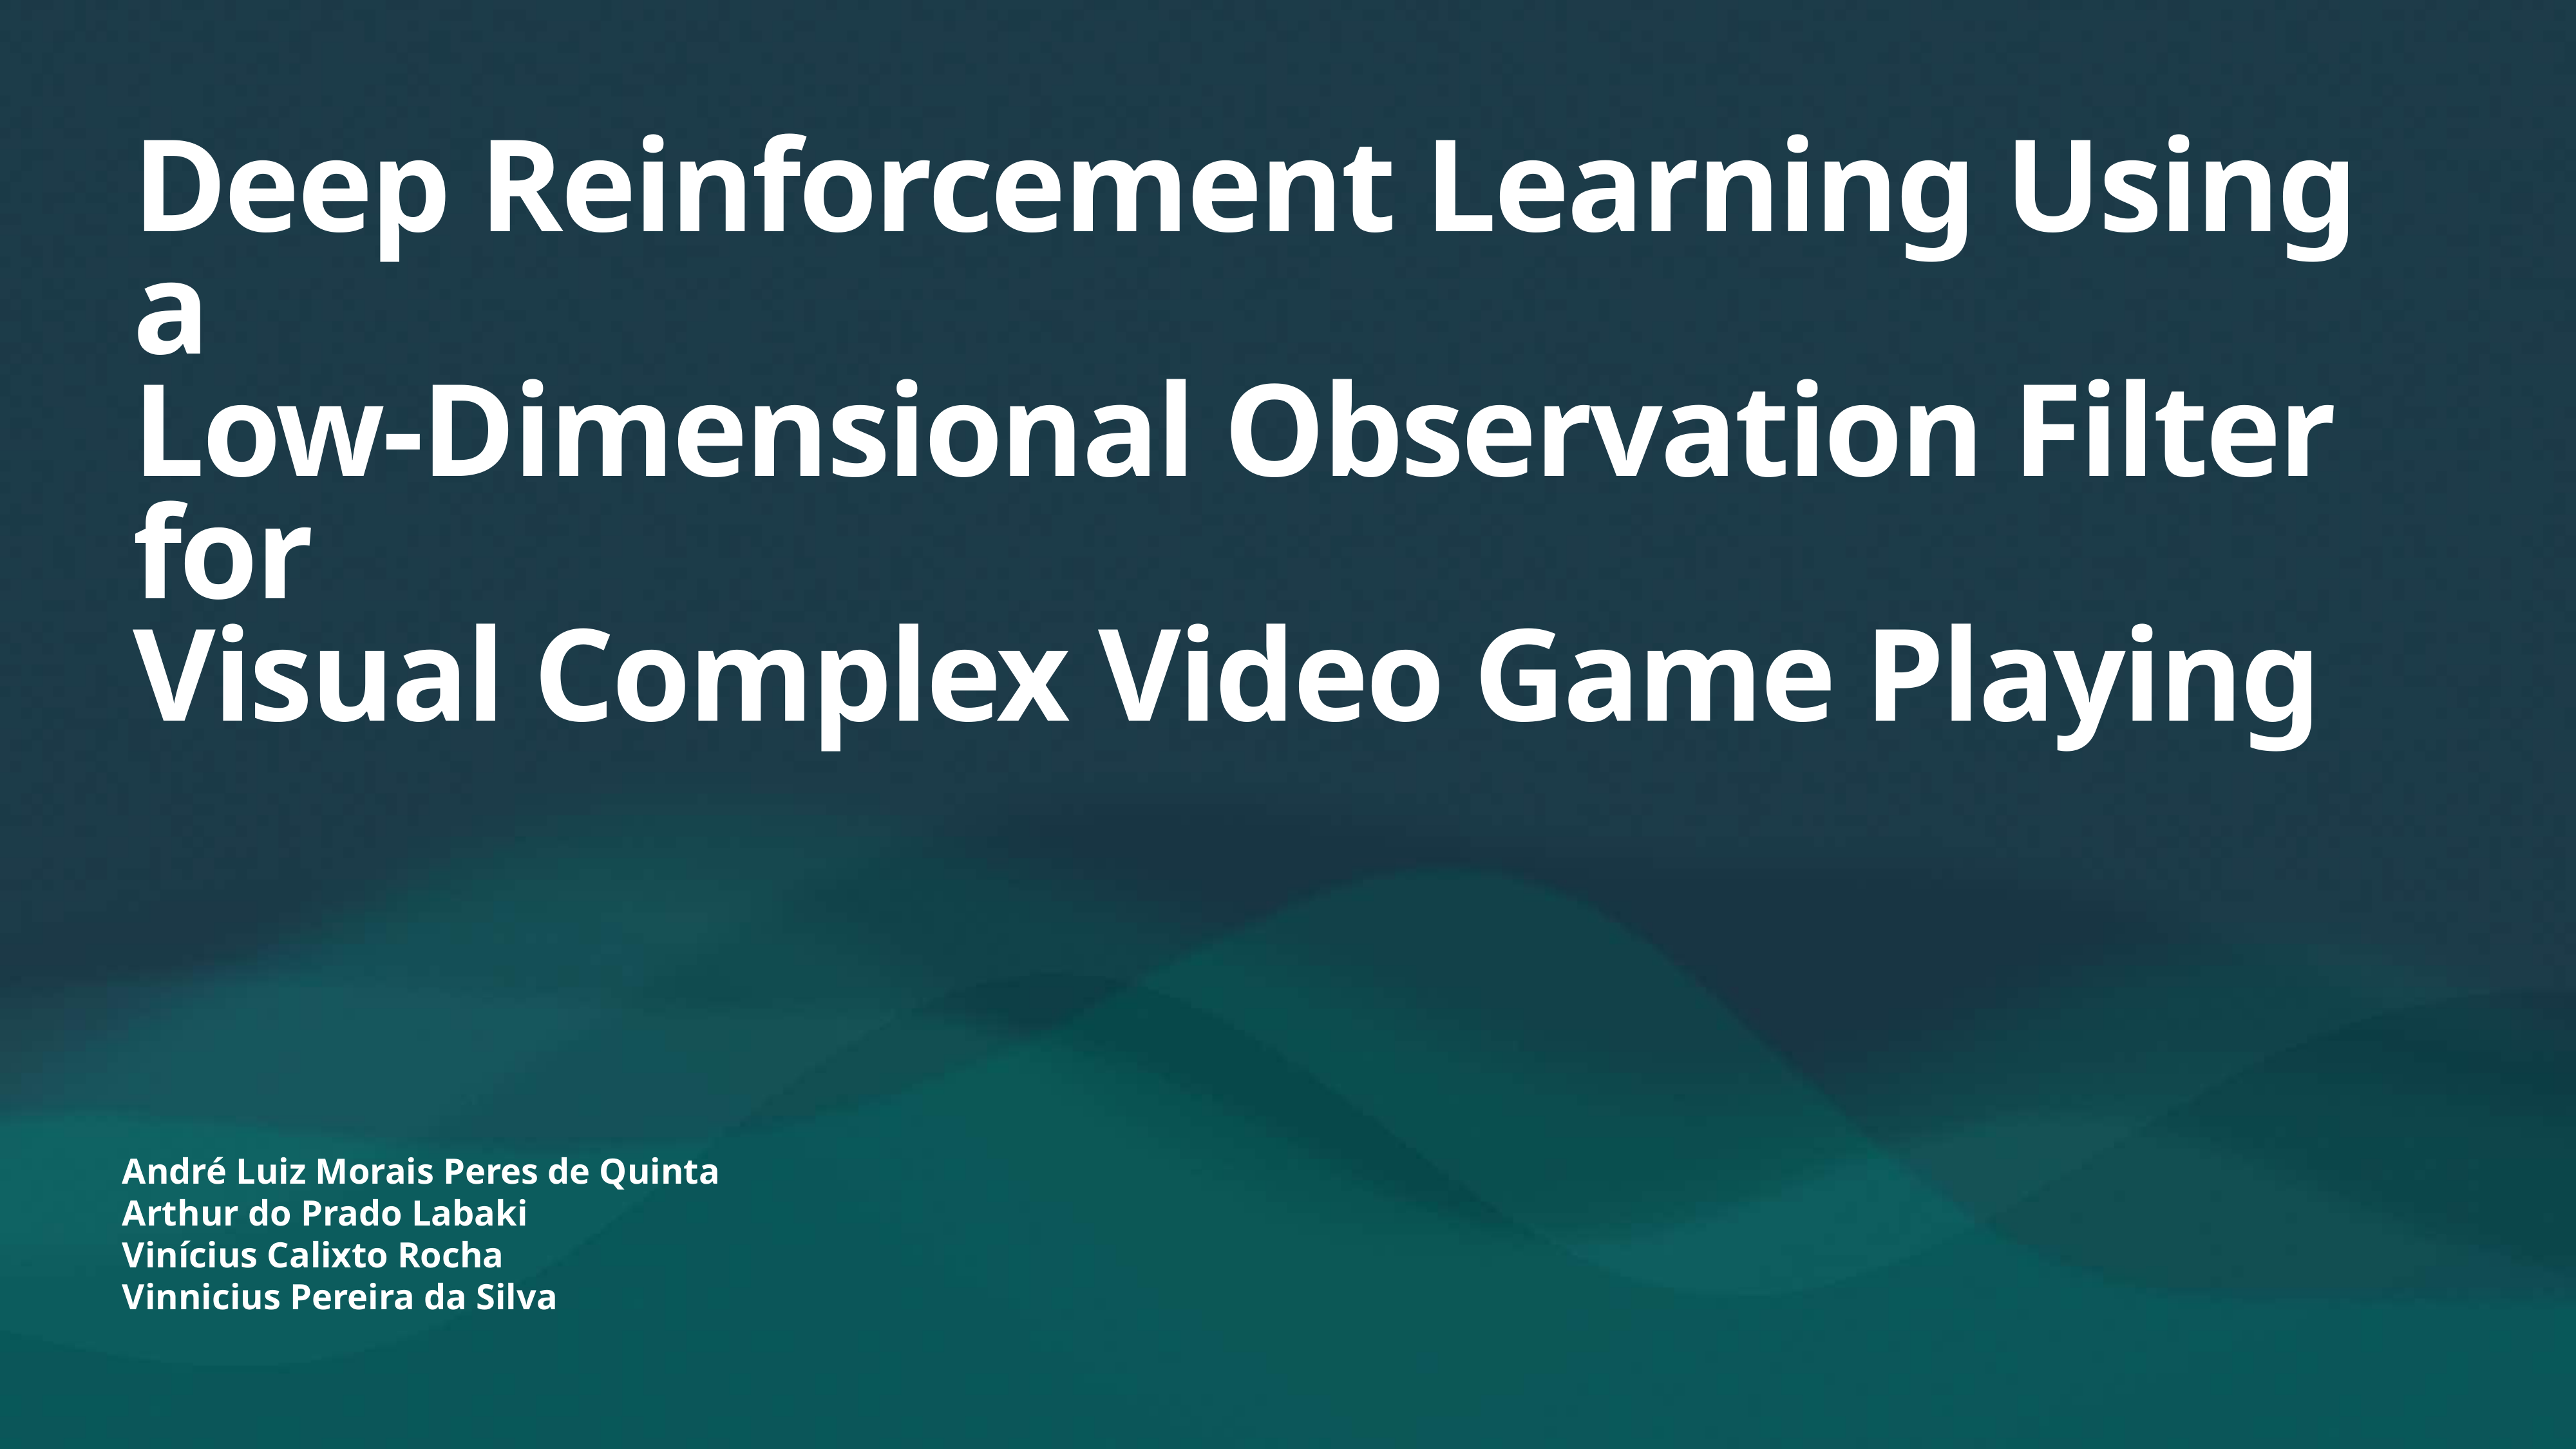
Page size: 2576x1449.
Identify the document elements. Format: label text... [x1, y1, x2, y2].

title Deep Reinforcement Learning Using a Low-Dimensional Observation Filter for Visual Complex Video Game Playing [127, 260, 2449, 752]
picture [0, 0, 2576, 1449]
list André Luiz Morais Peres de Quinta Arthur do Prado Labaki Vinícius Calixto Rocha Vinnicius Pereira da Silva [117, 1110, 2439, 1364]
